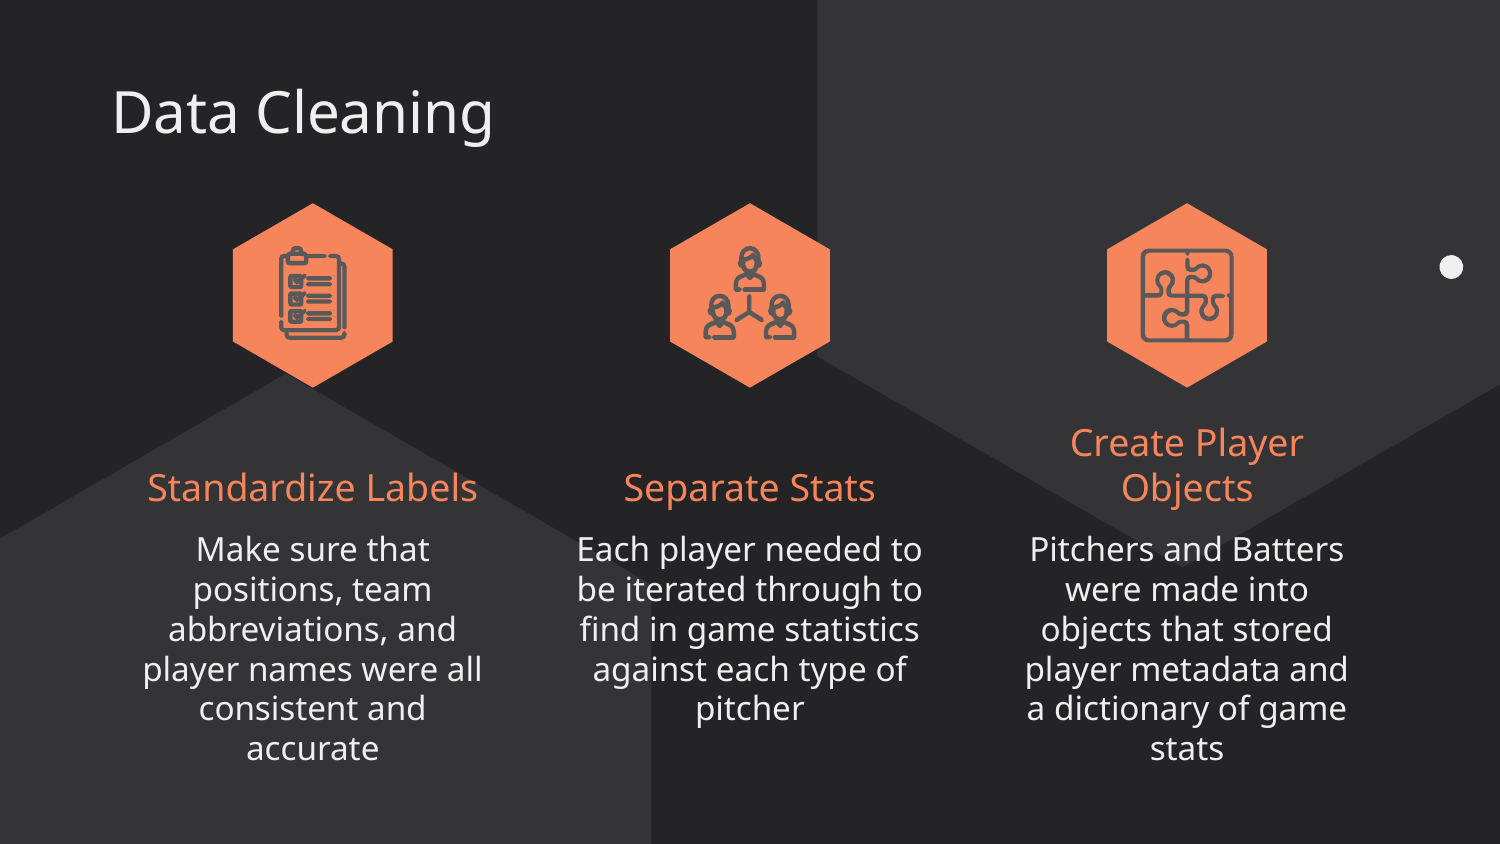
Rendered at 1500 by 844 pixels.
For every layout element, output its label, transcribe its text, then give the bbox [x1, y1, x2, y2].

text_box [1141, 249, 1233, 342]
text_box [670, 203, 830, 388]
title Standardize Labels [124, 425, 502, 512]
title Separate Stats [561, 425, 939, 512]
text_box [279, 246, 347, 340]
title Data Cleaning [95, 66, 1429, 161]
subtitle Make sure that positions, team abbreviations, and player names were all consistent and accurate [124, 512, 502, 676]
text_box [232, 203, 393, 388]
text_box [1107, 203, 1267, 388]
subtitle Pitchers and Batters were made into objects that stored player metadata and a dictionary of game stats [998, 512, 1376, 676]
title Create Player Objects [998, 425, 1376, 512]
subtitle Each player needed to be iterated through to find in game statistics against each type of pitcher [561, 512, 939, 676]
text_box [704, 246, 796, 340]
